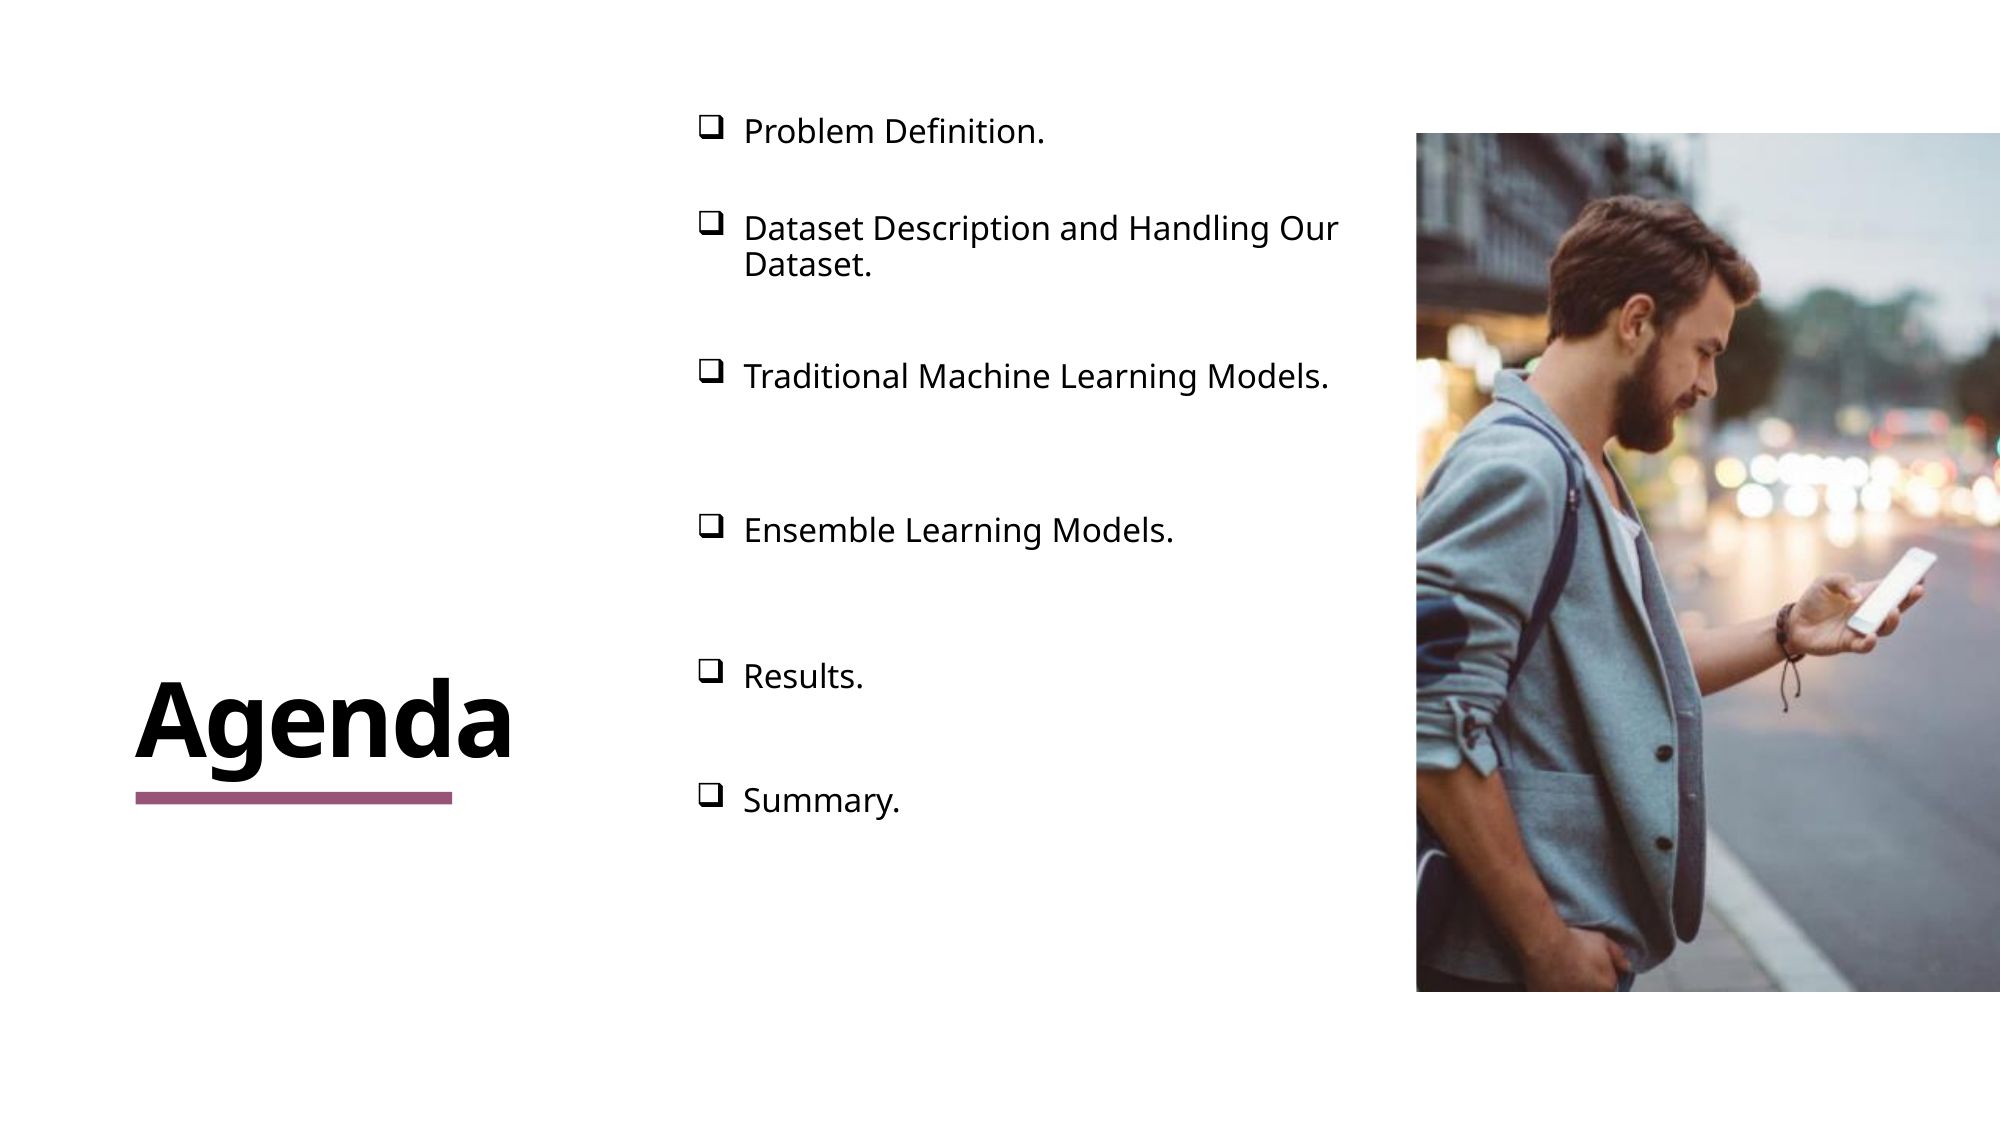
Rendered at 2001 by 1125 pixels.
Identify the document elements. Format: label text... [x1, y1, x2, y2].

text_box Results. [681, 616, 1386, 740]
picture [1416, 133, 2000, 992]
list Traditional Machine Learning Models. [681, 316, 1387, 441]
list Ensemble Learning Models. [681, 470, 1387, 595]
title Agenda [135, 611, 572, 780]
text_box Summary. [681, 740, 1386, 864]
list Dataset Description and Handling Our Dataset. [681, 185, 1387, 310]
list Problem Definition. [681, 71, 1387, 185]
